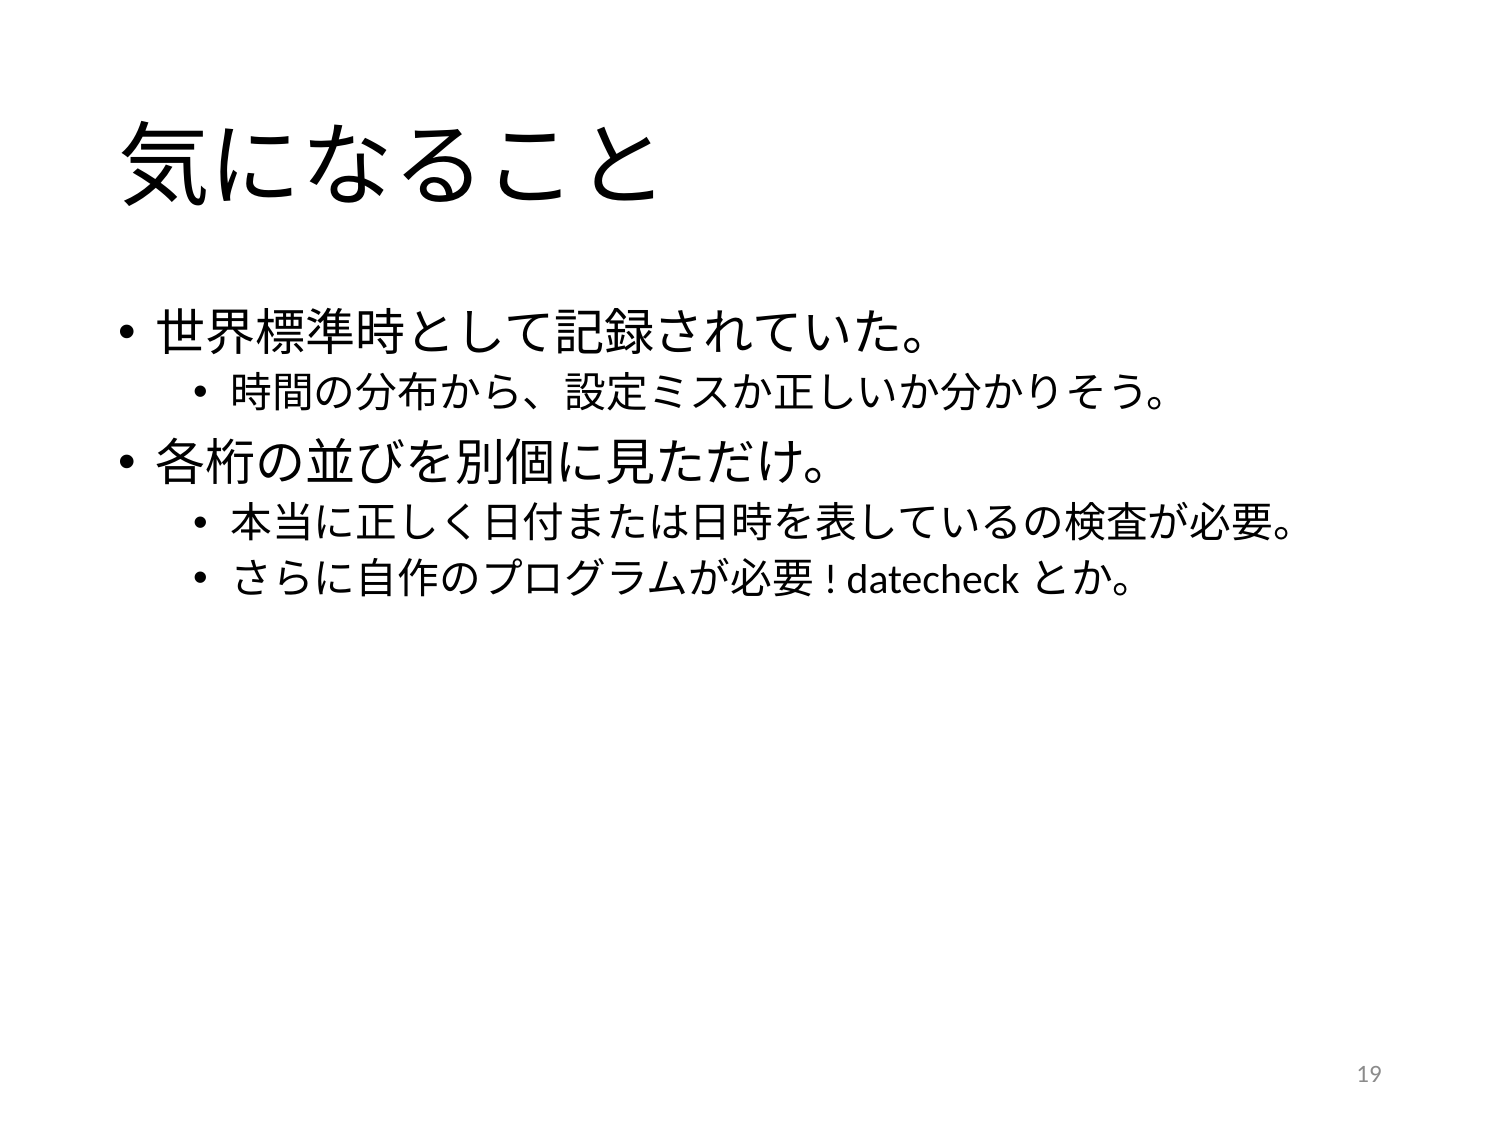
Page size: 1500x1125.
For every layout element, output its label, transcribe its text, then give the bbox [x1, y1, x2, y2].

list 世界標準時として記録されていた。 時間の分布から、設定ミスか正しいか分かりそう。 各桁の並びを別個に見ただけ。 本当に正しく日付または日時を表しているの検査が必要。 さらに自作のプログラムが必要! datecheckとか。 [103, 299, 1397, 1014]
slide_number 19 [1059, 1042, 1397, 1103]
title 気になること [103, 59, 1397, 278]
